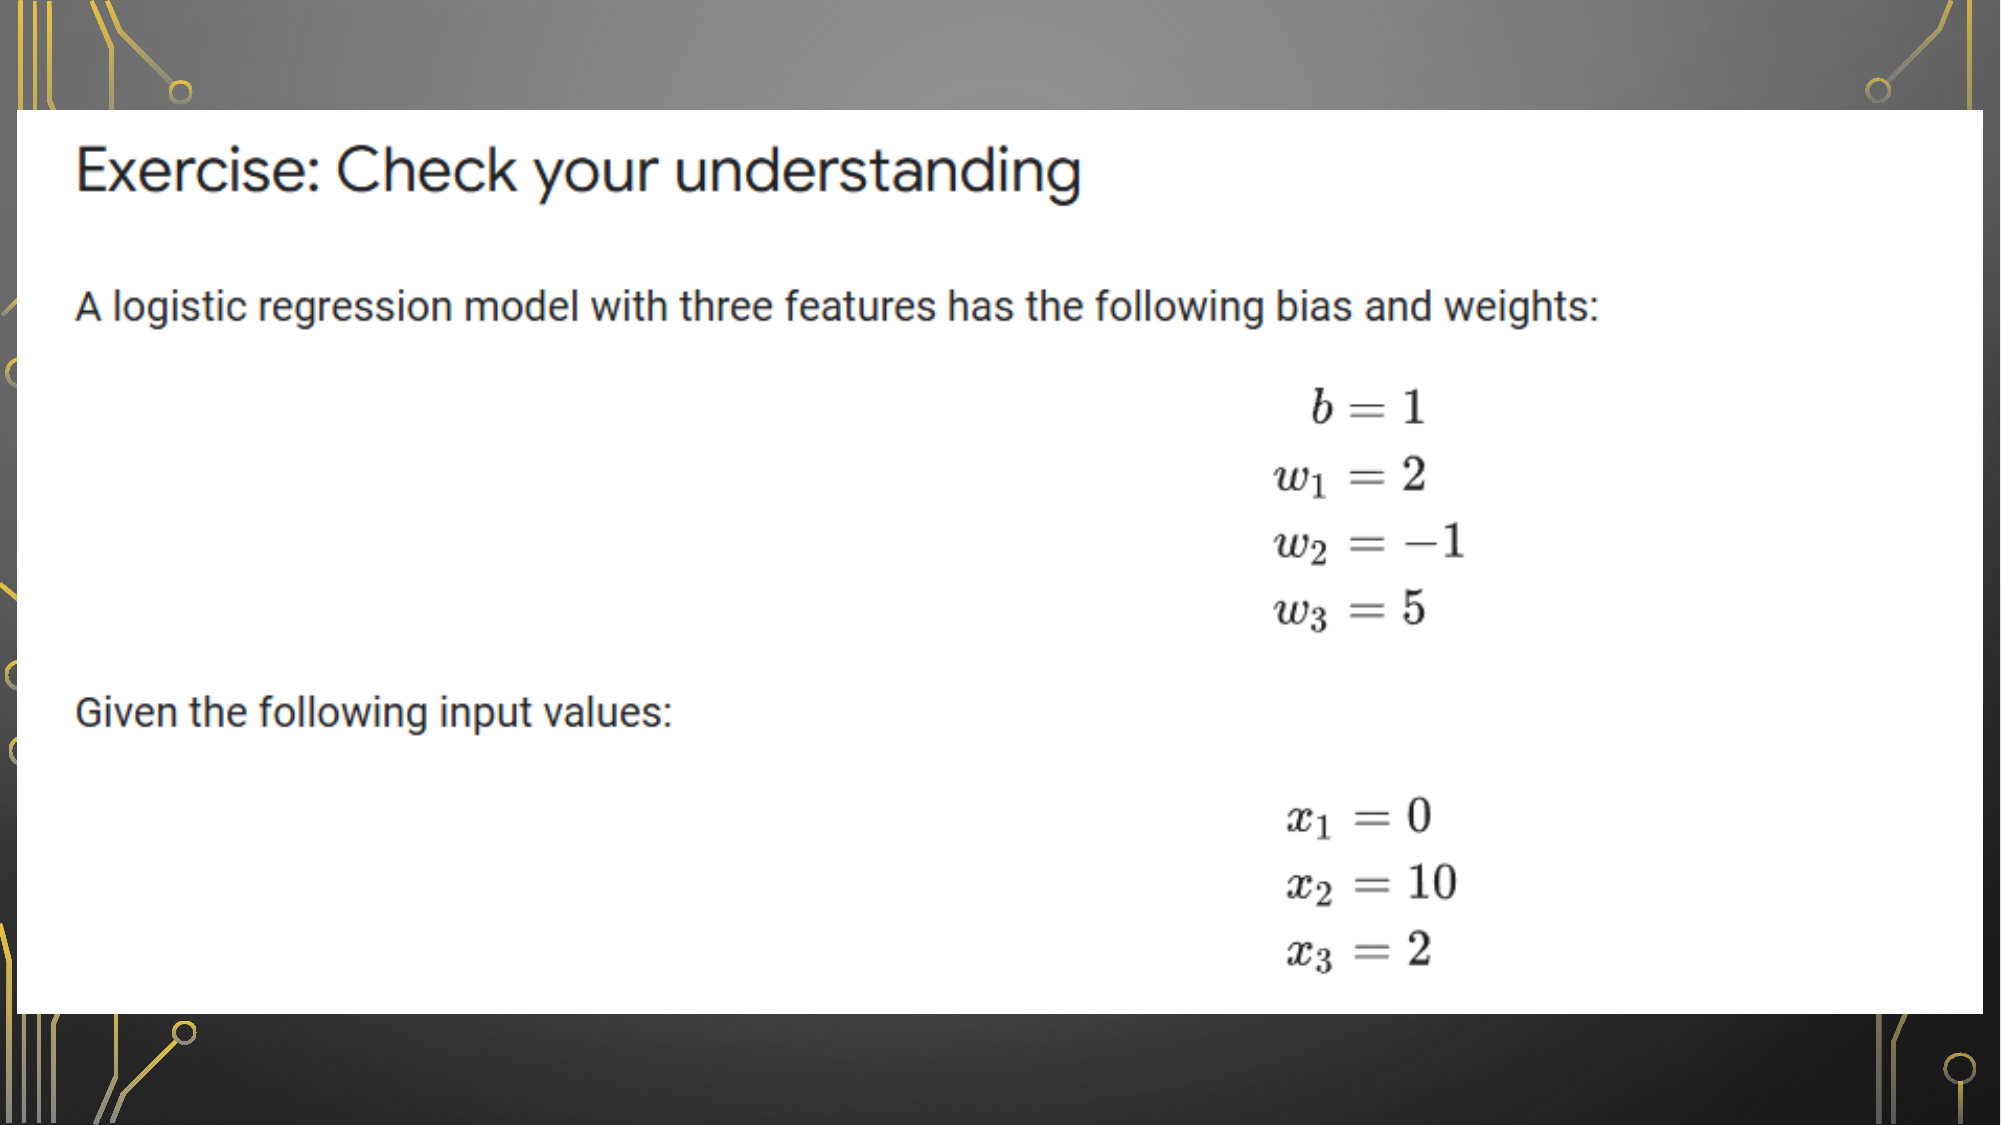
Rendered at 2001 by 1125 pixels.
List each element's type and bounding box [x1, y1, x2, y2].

picture [17, 110, 1983, 1015]
